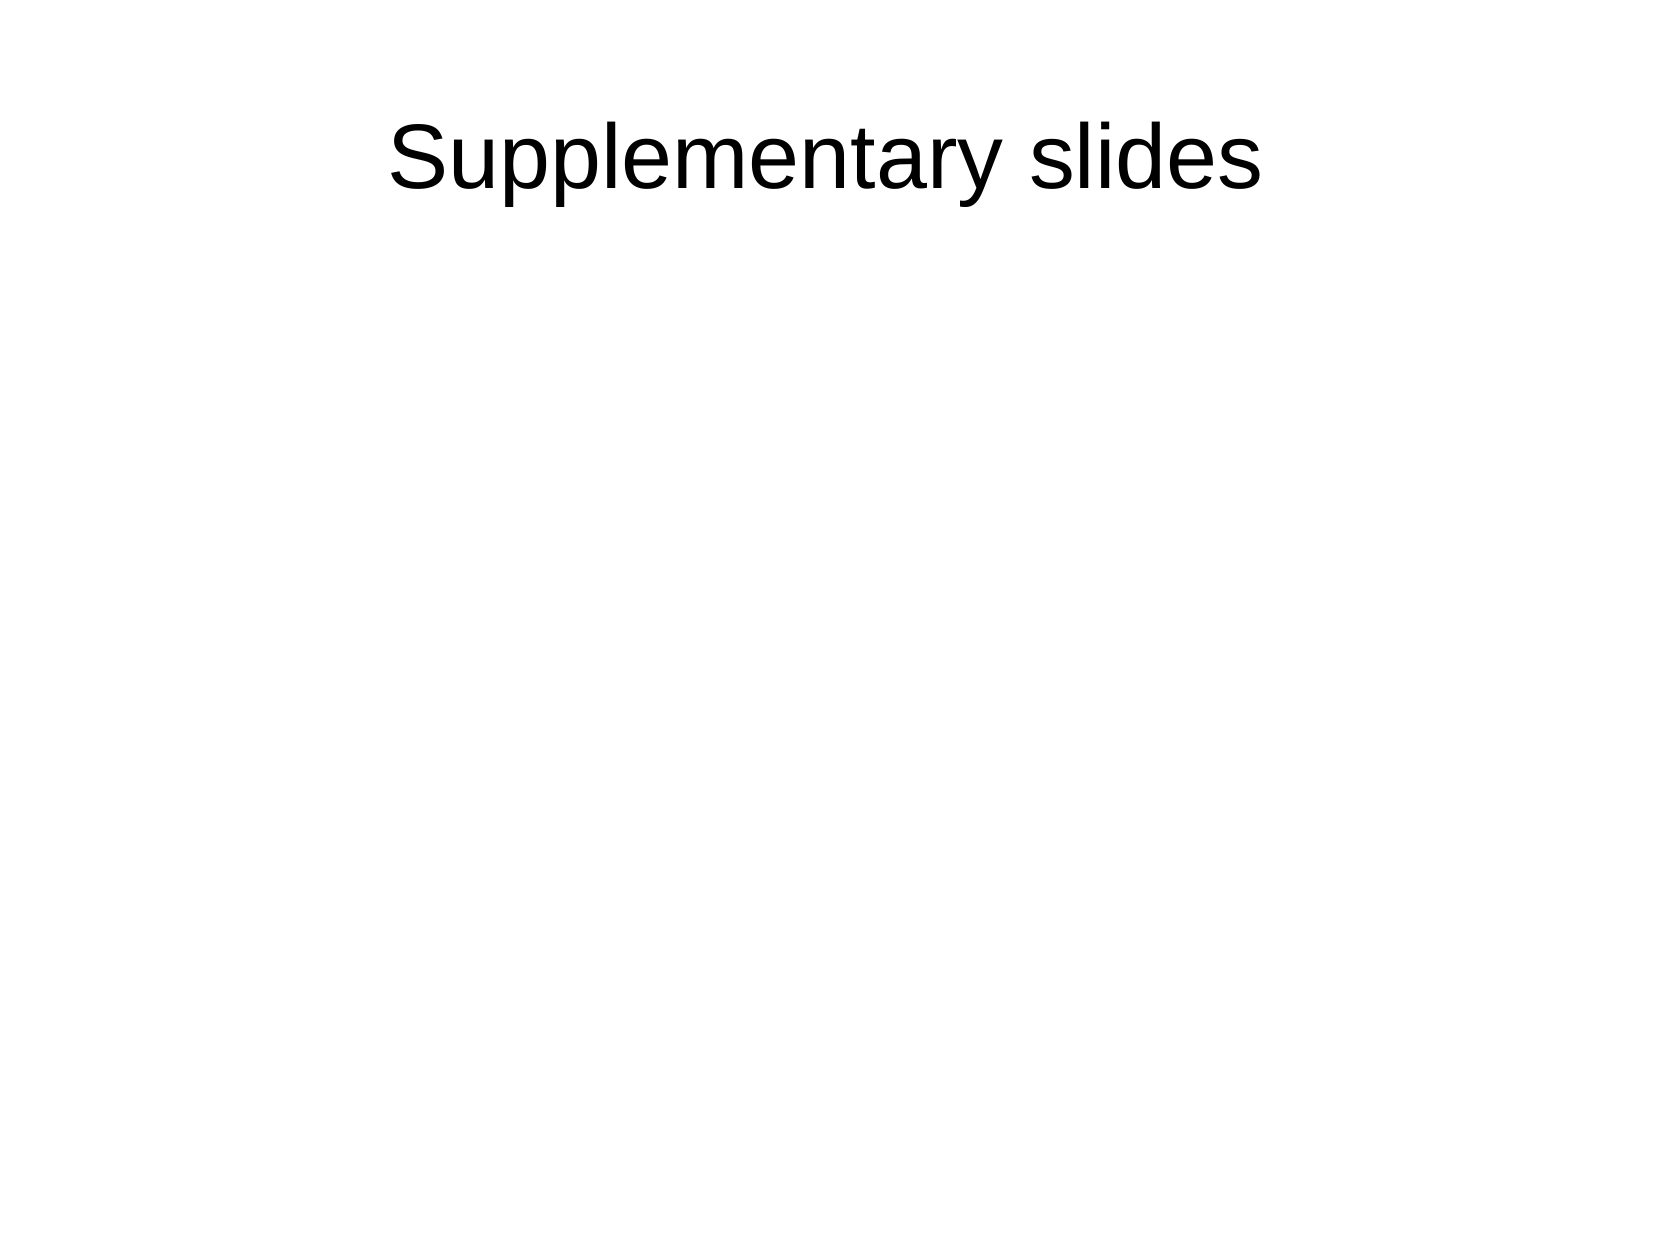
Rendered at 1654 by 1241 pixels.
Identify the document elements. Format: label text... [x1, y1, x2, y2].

text_box Supplementary slides [82, 49, 1570, 255]
